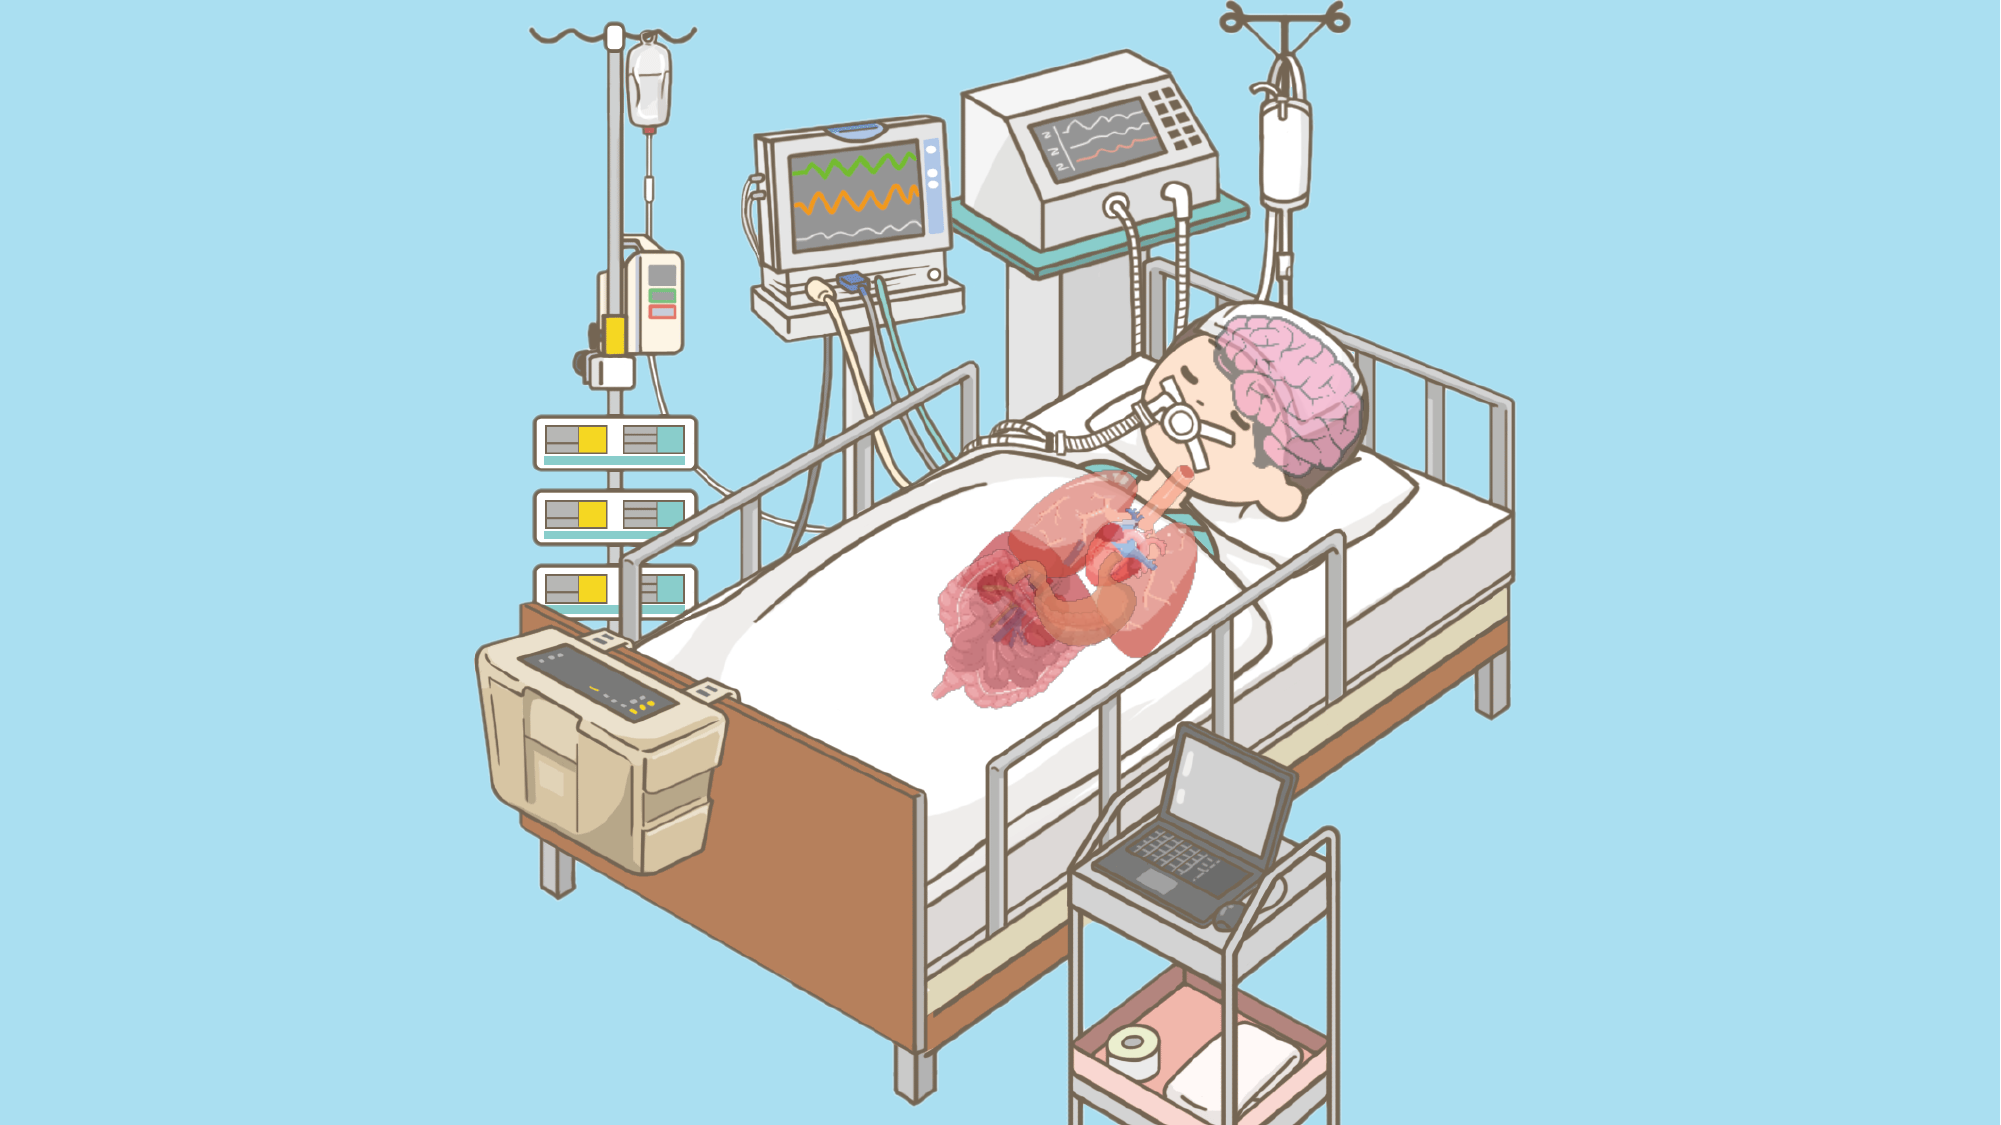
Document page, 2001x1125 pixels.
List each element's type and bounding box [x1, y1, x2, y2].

picture [474, 0, 1526, 1125]
